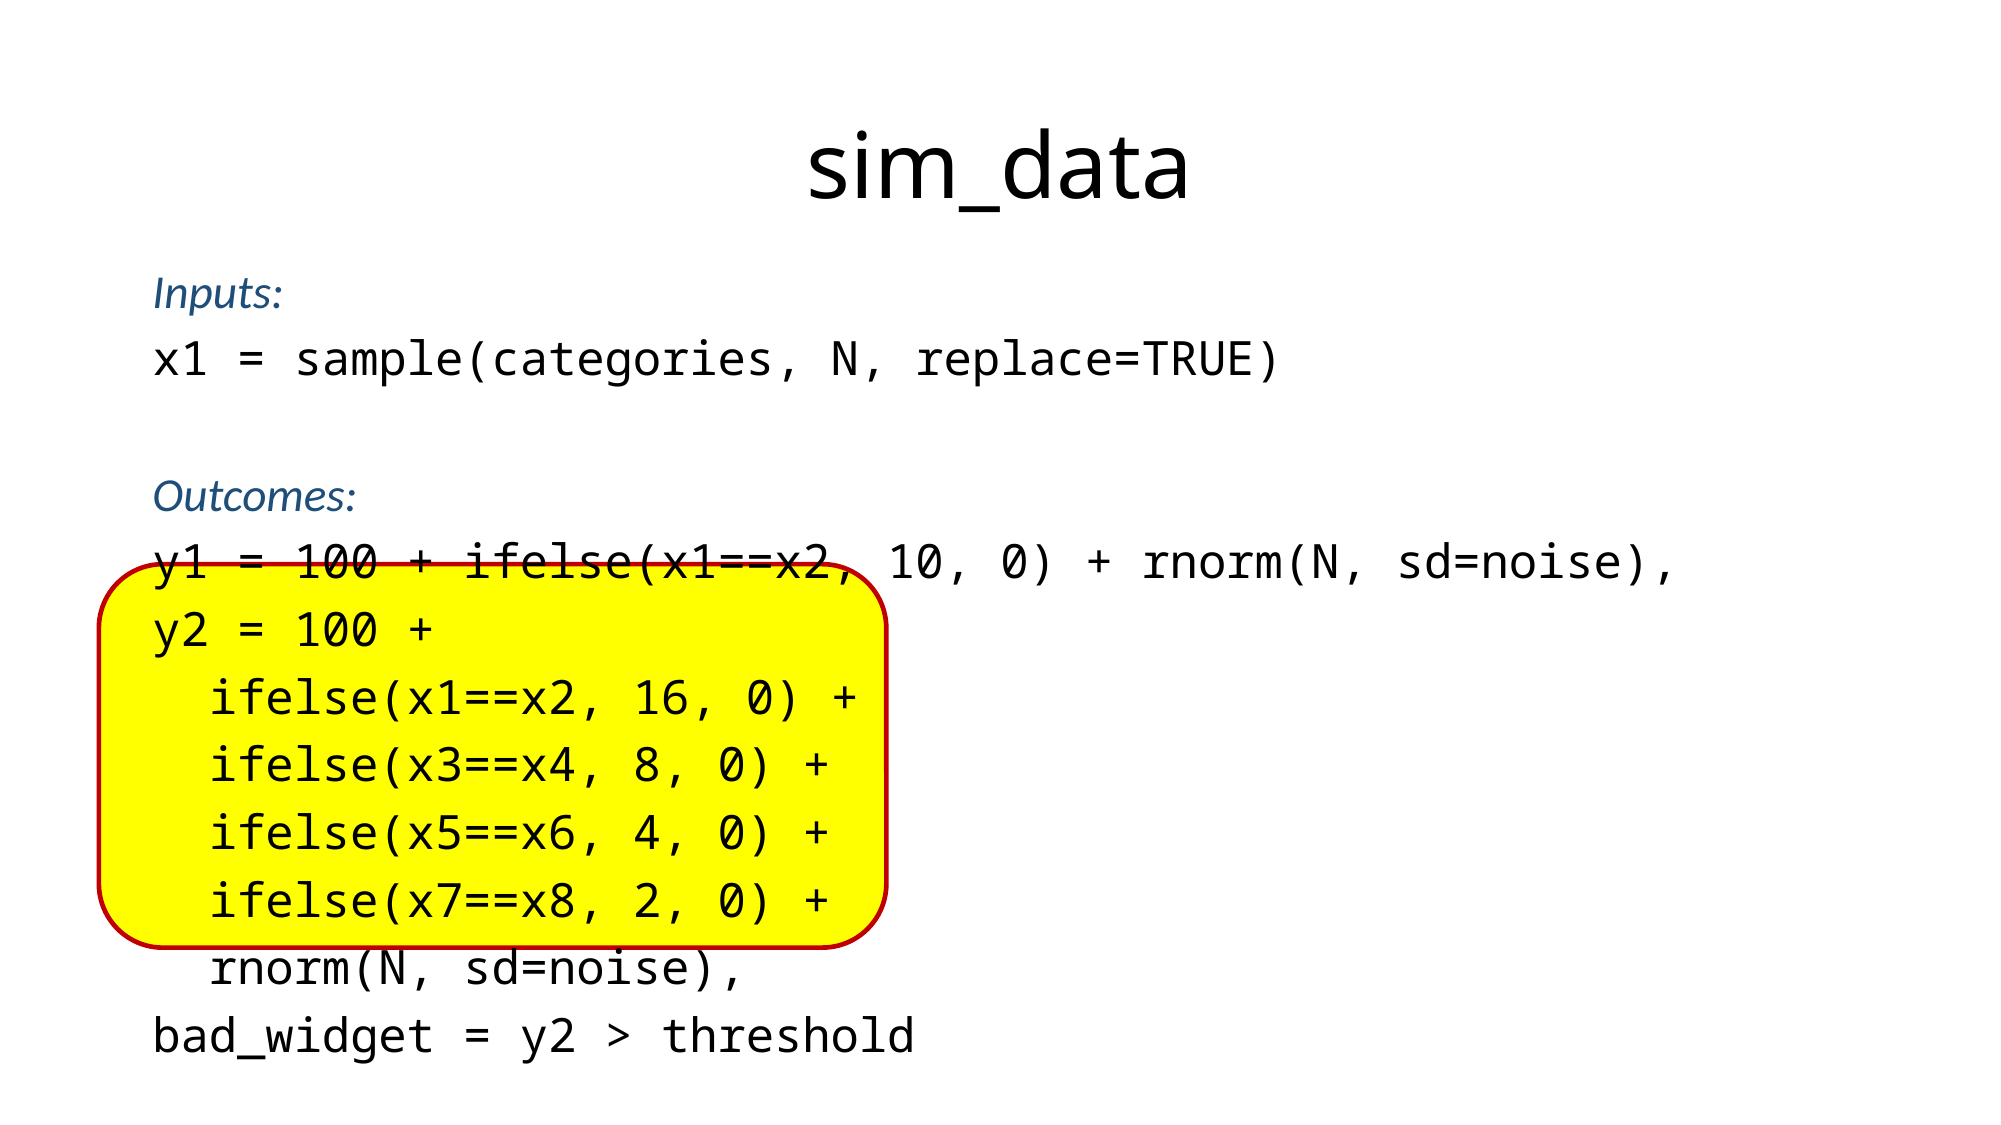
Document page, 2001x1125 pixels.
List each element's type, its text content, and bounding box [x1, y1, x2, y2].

list Inputs: x1 = sample(categories, N, replace=TRUE) Outcomes: y1 = 100 + ifelse(x1==x2, 10, 0) + rnorm(N, sd=noise), y2 = 100 + ifelse(x1==x2, 16, 0) + ifelse(x3==x4, 8, 0) + ifelse(x5==x6, 4, 0) + ifelse(x7==x8, 2, 0) + rnorm(N, sd=noise), bad_widget = y2 > threshold [137, 260, 1863, 1081]
text_box [97, 568, 137, 944]
title sim_data [137, 59, 1863, 260]
